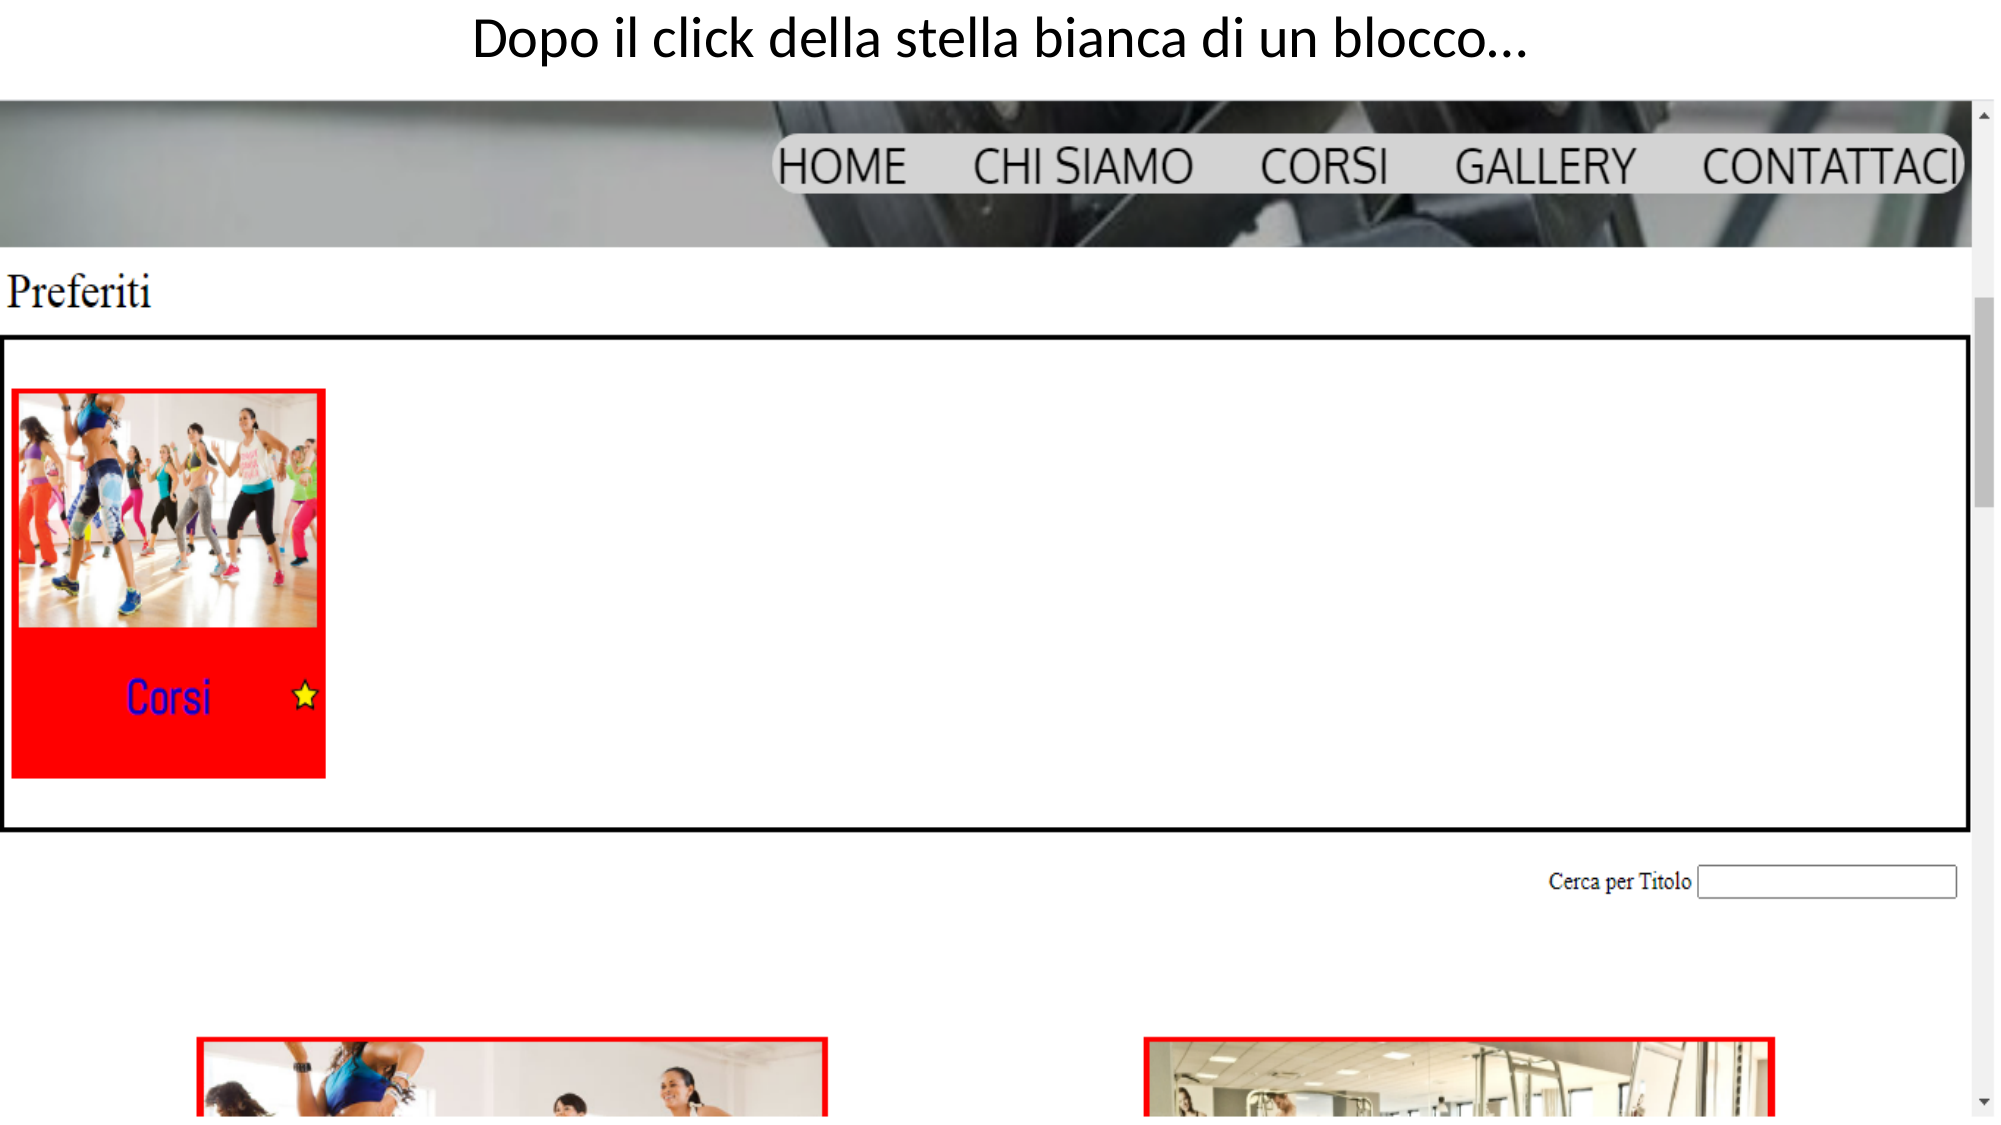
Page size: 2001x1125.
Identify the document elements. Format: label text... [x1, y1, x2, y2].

list Dopo il click della stella bianca di un blocco… [0, 0, 2000, 98]
picture [0, 98, 2000, 1125]
